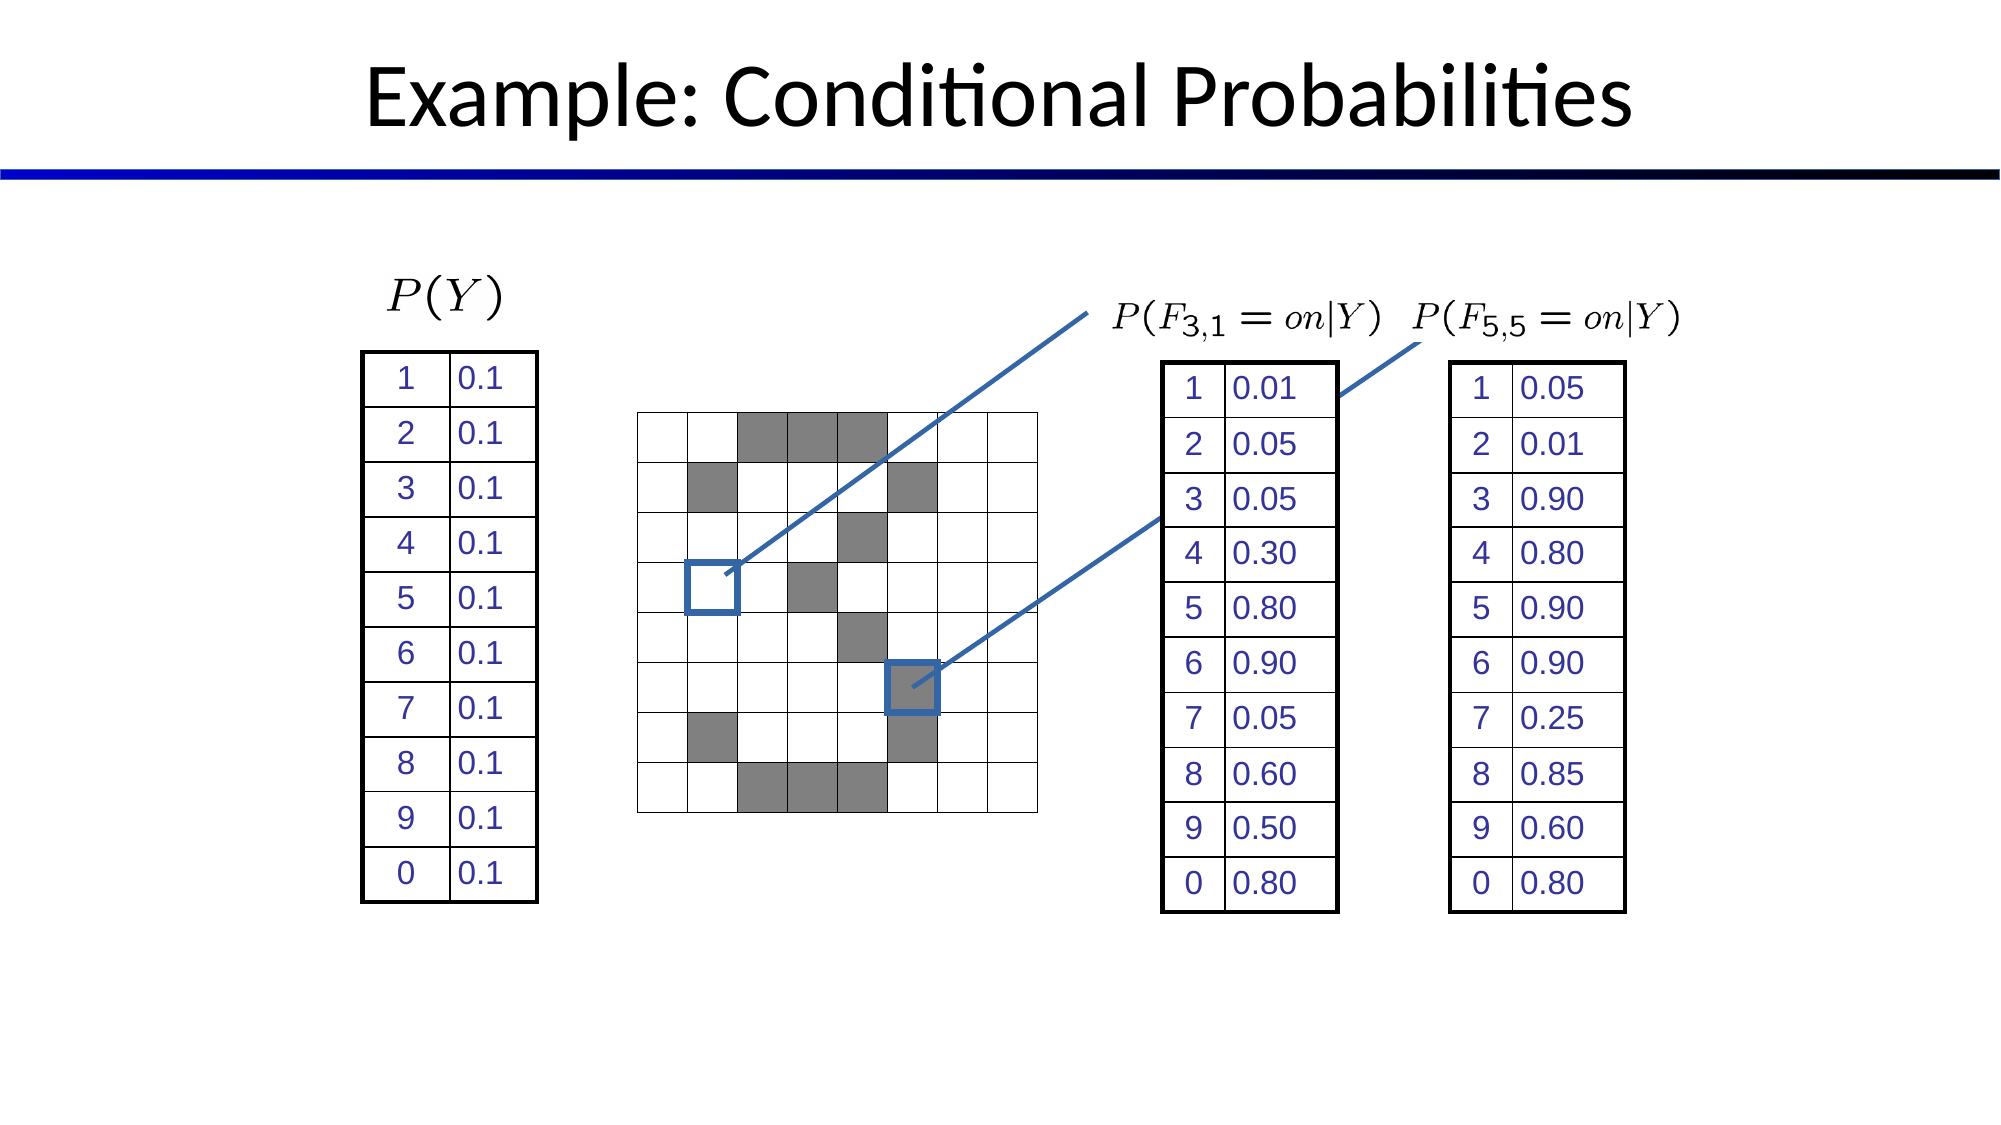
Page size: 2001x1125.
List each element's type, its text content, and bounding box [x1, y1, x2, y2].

table_cell 0.1 [451, 573, 535, 626]
table_header 0.1 [451, 354, 535, 406]
table_cell 0.05 [1226, 418, 1335, 472]
table_header 1 [1165, 365, 1224, 417]
table_cell 3 [1165, 474, 1224, 526]
table_cell 0.90 [1513, 474, 1623, 526]
table_cell 7 [365, 683, 449, 736]
table_cell 0.90 [1513, 638, 1623, 692]
table_cell 0 [1165, 858, 1224, 910]
table_cell 0.90 [1513, 583, 1623, 636]
table_header 1 [365, 354, 449, 406]
table_cell 0.90 [1226, 638, 1335, 692]
table_cell 0.80 [1226, 583, 1335, 636]
table_cell 9 [1452, 803, 1512, 856]
table_cell 0.80 [1513, 858, 1623, 910]
table_cell 0.1 [451, 848, 535, 900]
table_cell 8 [1165, 748, 1224, 801]
table_cell 0 [1452, 858, 1512, 910]
table_cell 4 [1452, 528, 1512, 581]
table_cell 0.85 [1513, 748, 1623, 801]
table_cell 5 [1165, 583, 1224, 636]
table_cell 8 [1452, 748, 1512, 801]
table_cell 0.60 [1226, 748, 1335, 801]
table_cell 5 [365, 573, 449, 626]
table_cell 7 [1452, 693, 1512, 747]
table_cell 0.05 [1226, 693, 1335, 747]
table_header 0.01 [1226, 365, 1335, 417]
table_cell 0.1 [451, 683, 535, 736]
table_cell 0 [365, 848, 449, 900]
table_cell 0.1 [451, 463, 535, 516]
table_cell 9 [365, 792, 449, 846]
table_cell 0.30 [1226, 528, 1335, 581]
table_cell 0.01 [1513, 418, 1623, 472]
title Example: Conditional Probabilities [0, 0, 2000, 184]
table_header 0.05 [1513, 365, 1623, 417]
table_cell 0.25 [1513, 693, 1623, 747]
picture [384, 274, 503, 321]
picture [1112, 299, 1380, 342]
table_cell 0.60 [1513, 803, 1623, 856]
table_cell 7 [1165, 693, 1224, 747]
table_cell 0.80 [1226, 858, 1335, 910]
table_cell 6 [1452, 638, 1512, 692]
table_cell 4 [365, 518, 449, 571]
table_cell 6 [365, 628, 449, 681]
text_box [637, 412, 1038, 813]
table_cell 3 [365, 463, 449, 516]
table_cell 0.1 [451, 738, 535, 791]
table_cell 0.1 [451, 792, 535, 846]
table_cell 2 [1165, 418, 1224, 472]
table_cell 8 [365, 738, 449, 791]
table_header 1 [1452, 365, 1512, 417]
table_cell 0.80 [1513, 528, 1623, 581]
table_cell 4 [1165, 528, 1224, 581]
table_cell 0.50 [1226, 803, 1335, 856]
table_cell 6 [1165, 638, 1224, 692]
table_cell 0.05 [1226, 474, 1335, 526]
picture [1412, 299, 1679, 342]
table_cell 5 [1452, 583, 1512, 636]
table_cell 2 [365, 408, 449, 461]
table_cell 0.1 [451, 408, 535, 461]
table_cell 0.1 [451, 518, 535, 571]
table_cell 3 [1452, 474, 1512, 526]
table_cell 9 [1165, 803, 1224, 856]
table_cell 0.1 [451, 628, 535, 681]
table_cell 2 [1452, 418, 1512, 472]
